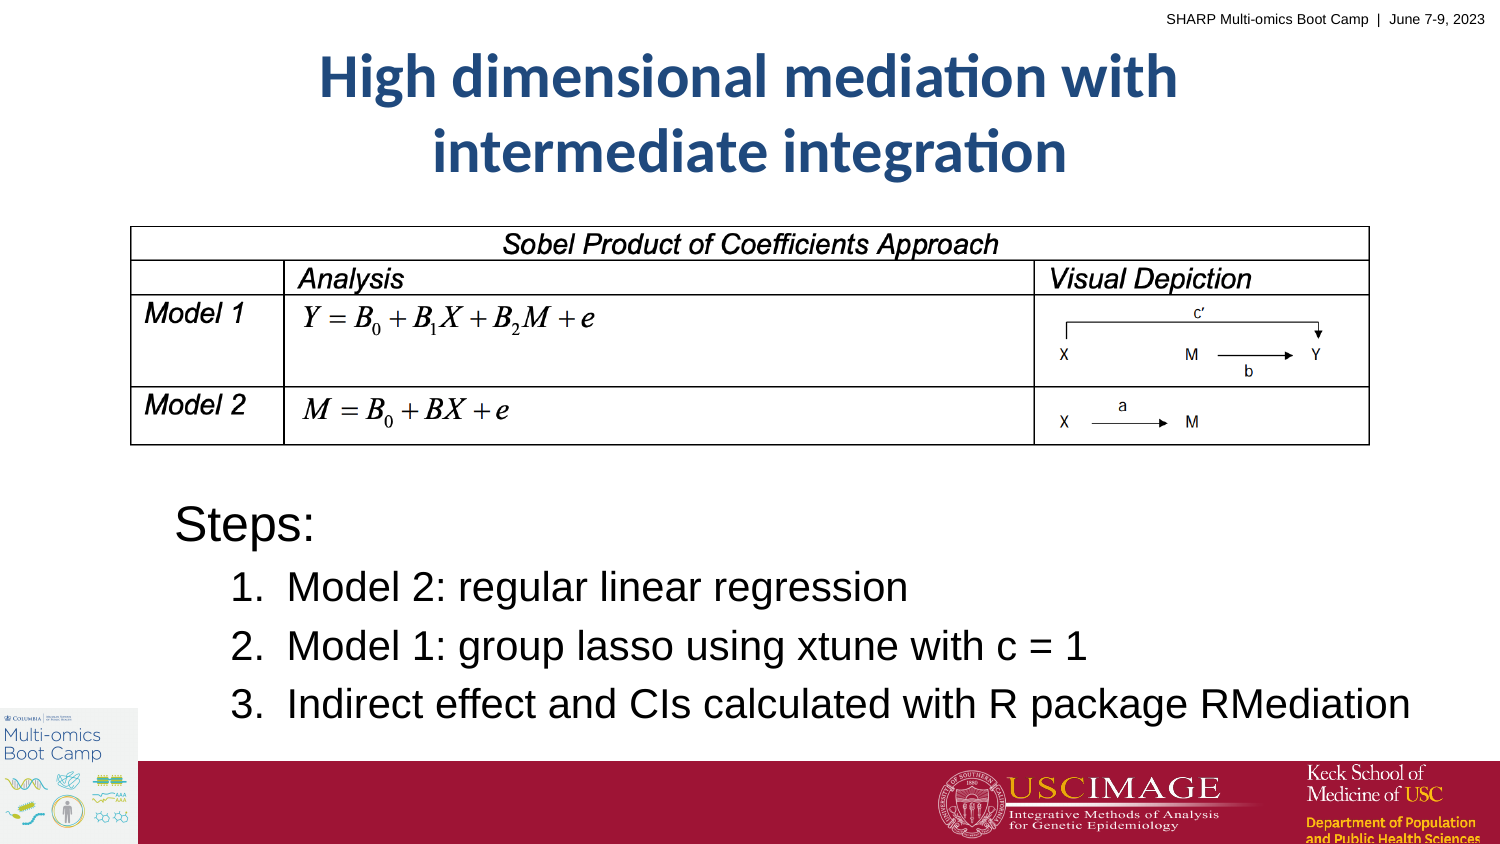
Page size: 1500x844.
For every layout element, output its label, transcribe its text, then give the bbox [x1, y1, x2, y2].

picture [123, 220, 1377, 452]
title High dimensional mediation with intermediate integration [289, 27, 1211, 212]
picture [0, 708, 138, 844]
picture [926, 760, 1328, 844]
list Steps: Model 2: regular linear regression Model 1: group lasso using xtune with c = 1 Indirect effect and CIs calculated with R package RMediation [159, 484, 1454, 741]
